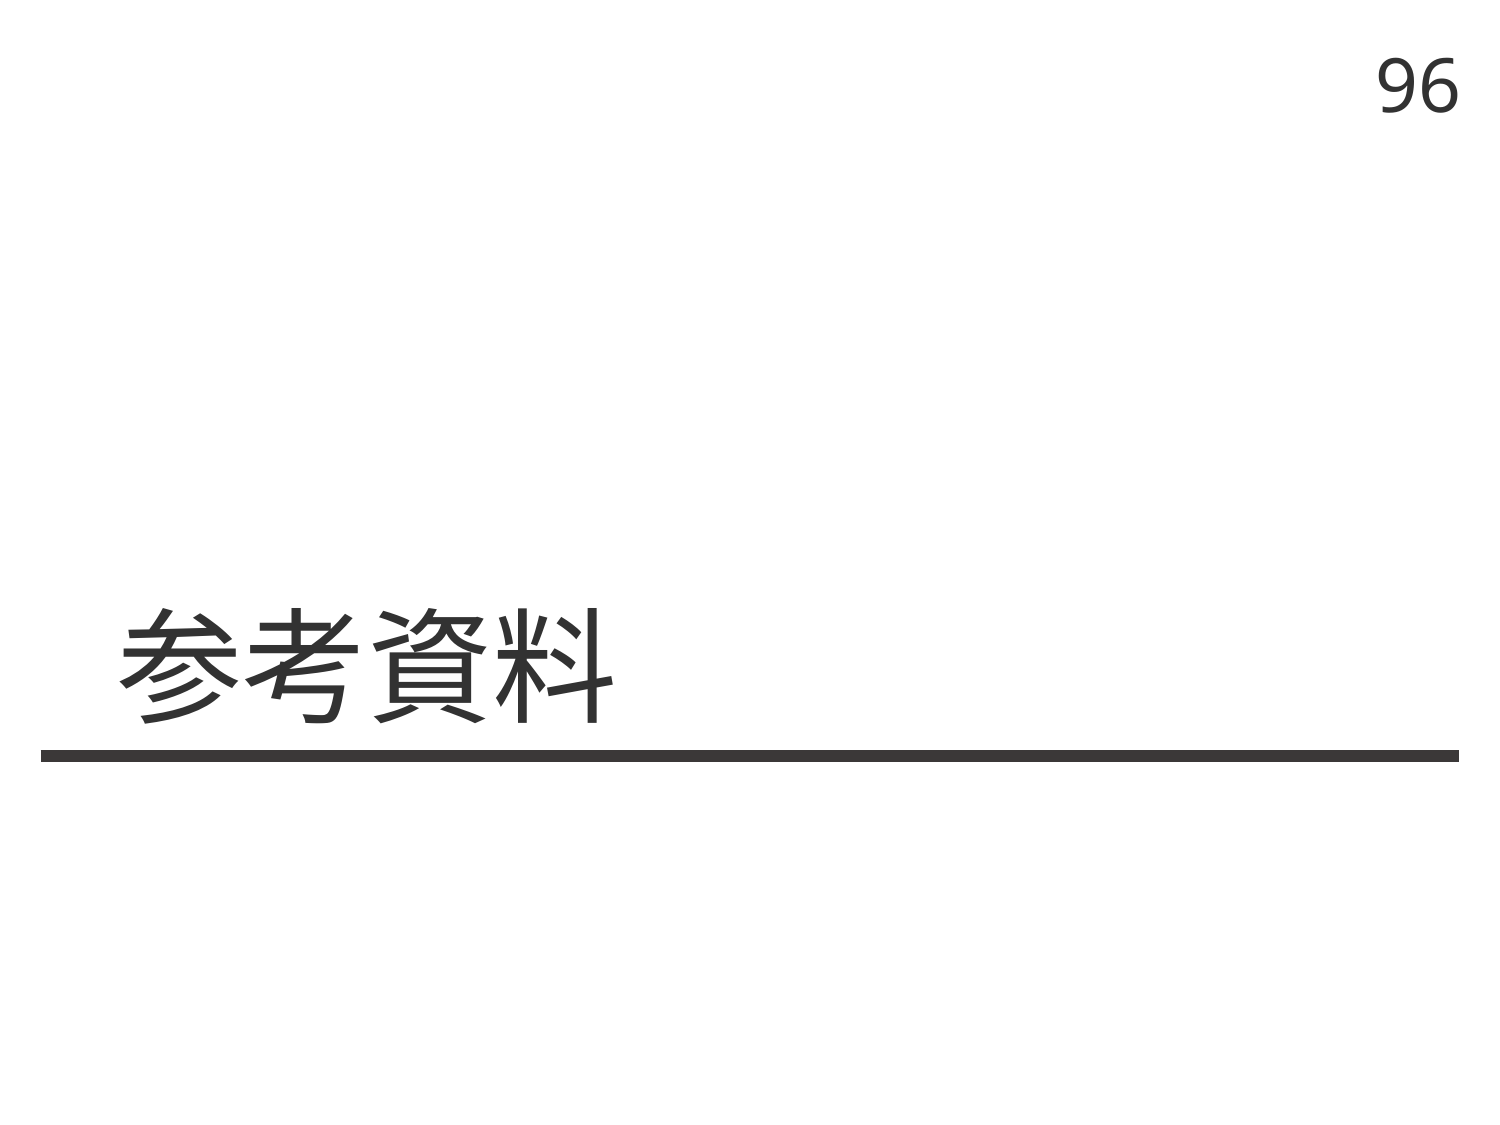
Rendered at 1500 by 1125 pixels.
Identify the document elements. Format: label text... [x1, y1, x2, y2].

slide_number 96 [1299, 59, 1477, 119]
title 参考資料 [102, 280, 1397, 749]
